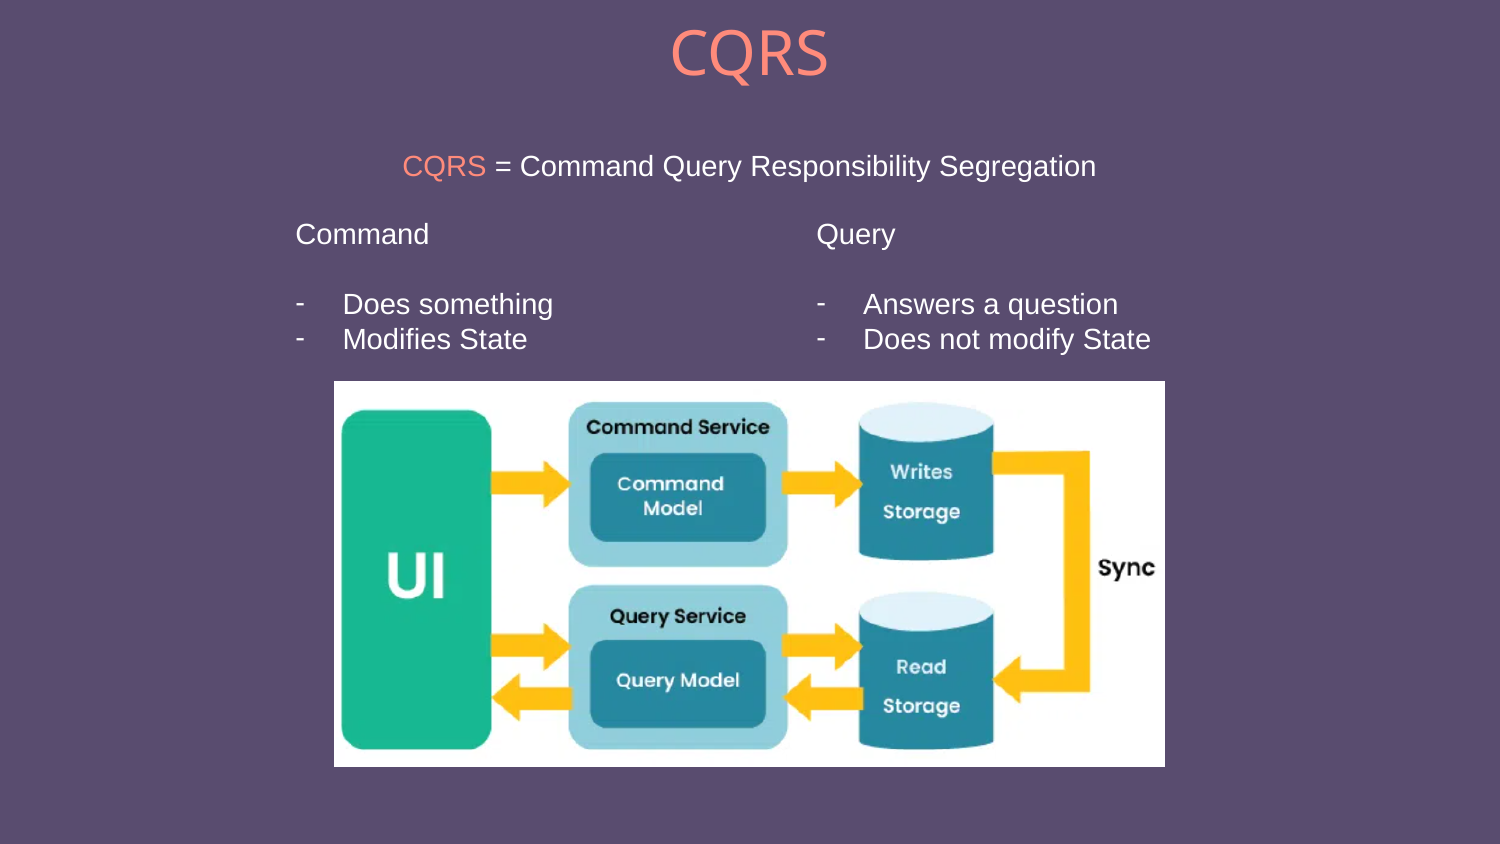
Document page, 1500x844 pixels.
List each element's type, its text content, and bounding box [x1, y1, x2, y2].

text_box Query Answers a question Does not modify State [801, 207, 1167, 363]
picture [334, 381, 1166, 768]
text_box Command Does something Modifies State [280, 207, 569, 363]
title CQRS [115, 0, 1385, 93]
text_box CQRS = Command Query Responsibility Segregation [387, 140, 1113, 190]
